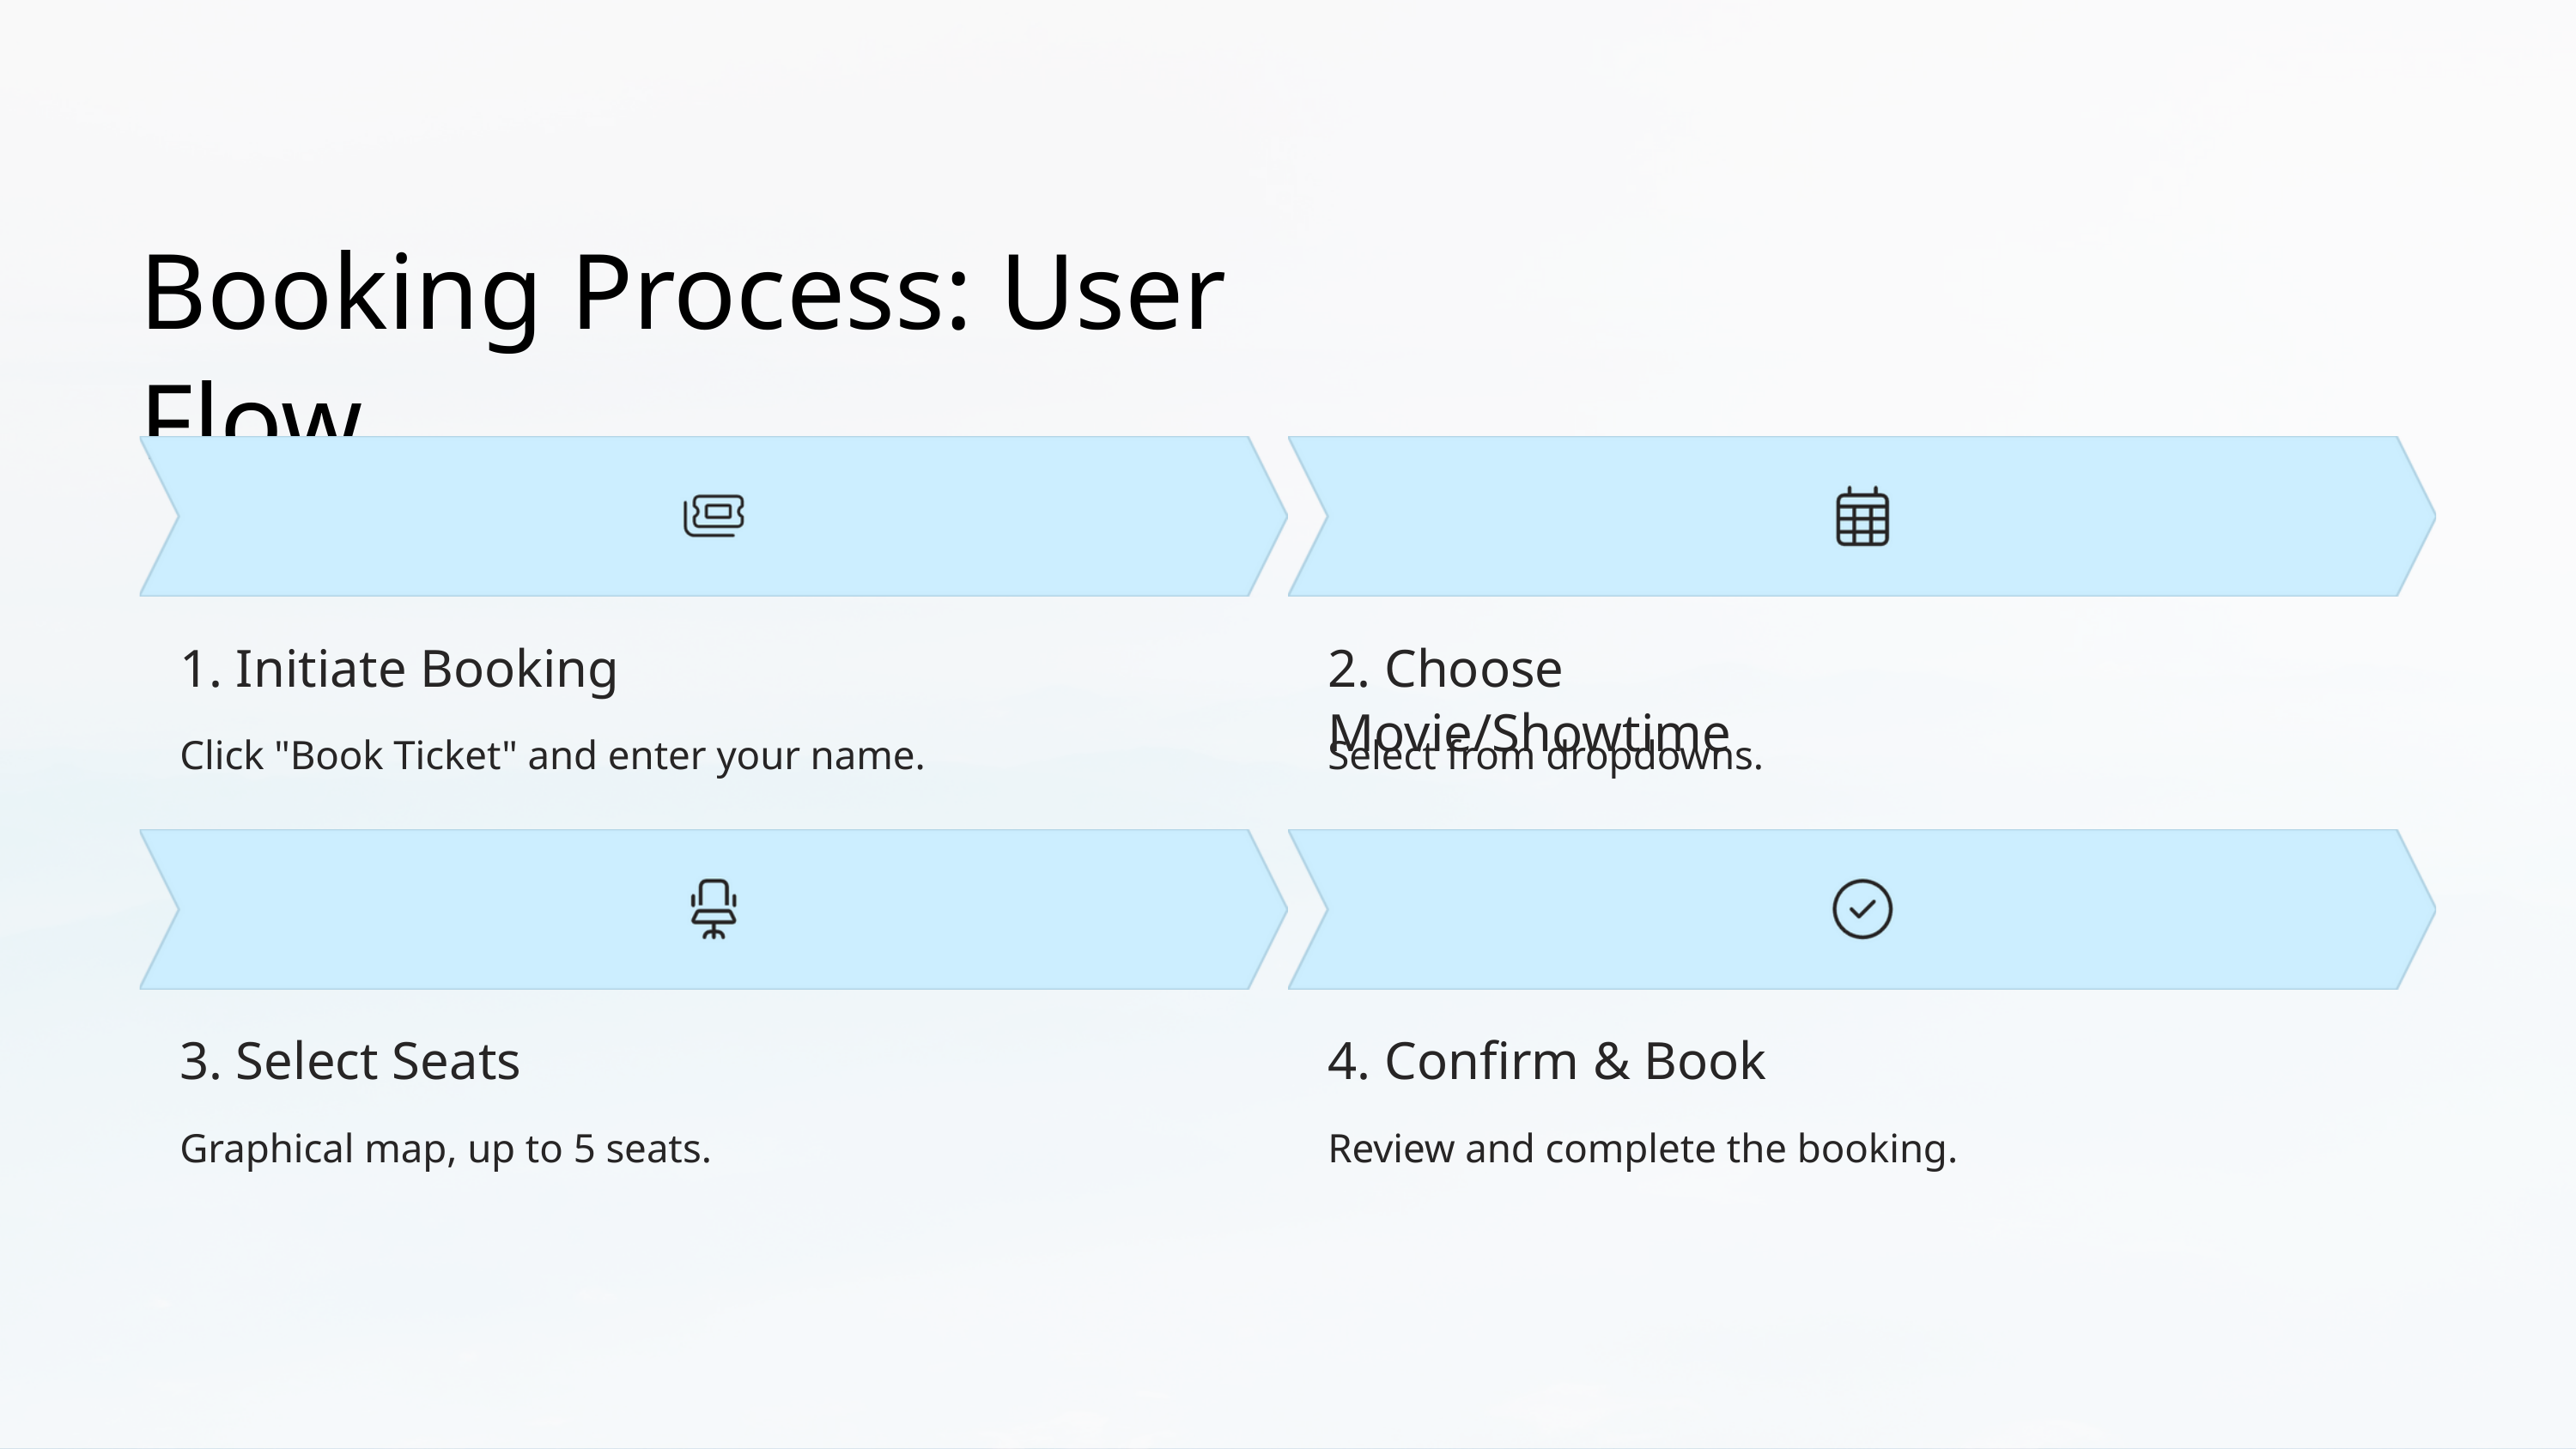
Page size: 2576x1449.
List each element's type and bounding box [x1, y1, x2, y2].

text_box [139, 436, 1286, 597]
text_box [139, 829, 1285, 990]
text_box [0, 0, 2576, 1449]
text_box [1287, 829, 2437, 990]
text_box [1287, 436, 2437, 597]
